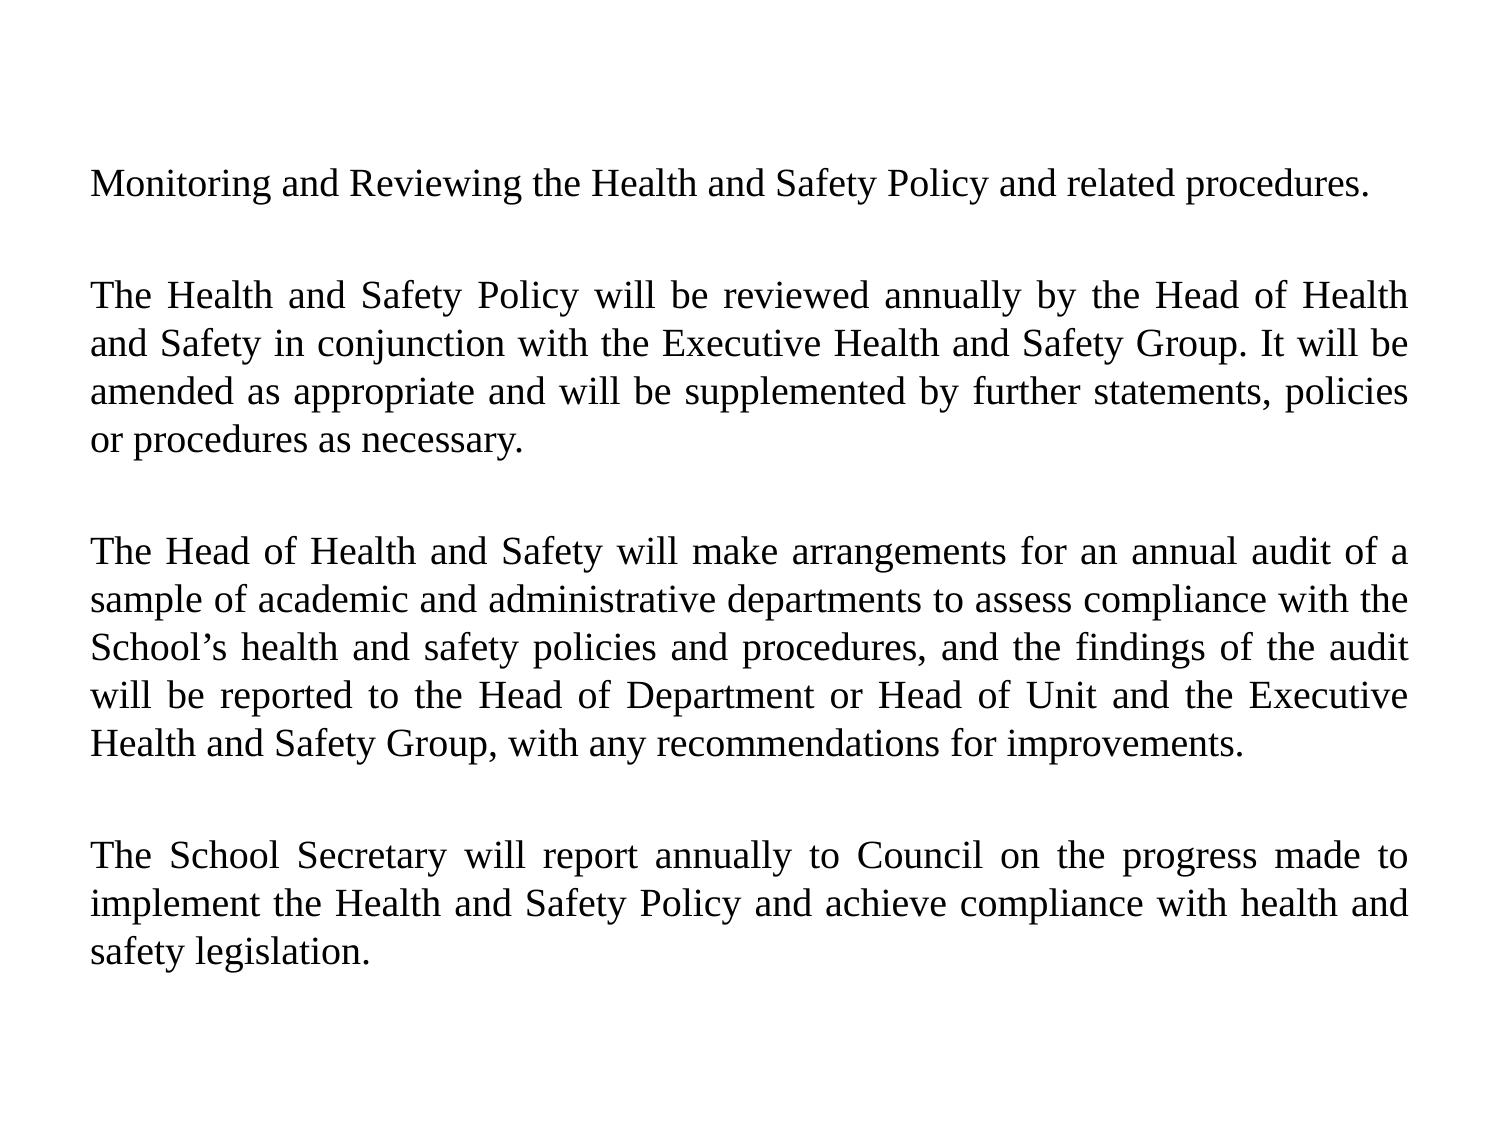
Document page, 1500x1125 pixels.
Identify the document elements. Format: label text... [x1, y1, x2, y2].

list Monitoring and Reviewing the Health and Safety Policy and related procedures. The Health and Safety Policy will be reviewed annually by the Head of Health and Safety in conjunction with the Executive Health and Safety Group. It will be amended as appropriate and will be supplemented by further statements, policies or procedures as necessary. The Head of Health and Safety will make arrangements for an annual audit of a sample of academic and administrative departments to assess compliance with the School’s health and safety policies and procedures, and the findings of the audit will be reported to the Head of Department or Head of Unit and the Executive Health and Safety Group, with any recommendations for improvements. The School Secretary will report annually to Council on the progress made to implement the Health and Safety Policy and achieve compliance with health and safety legislation. [75, 149, 1425, 1005]
